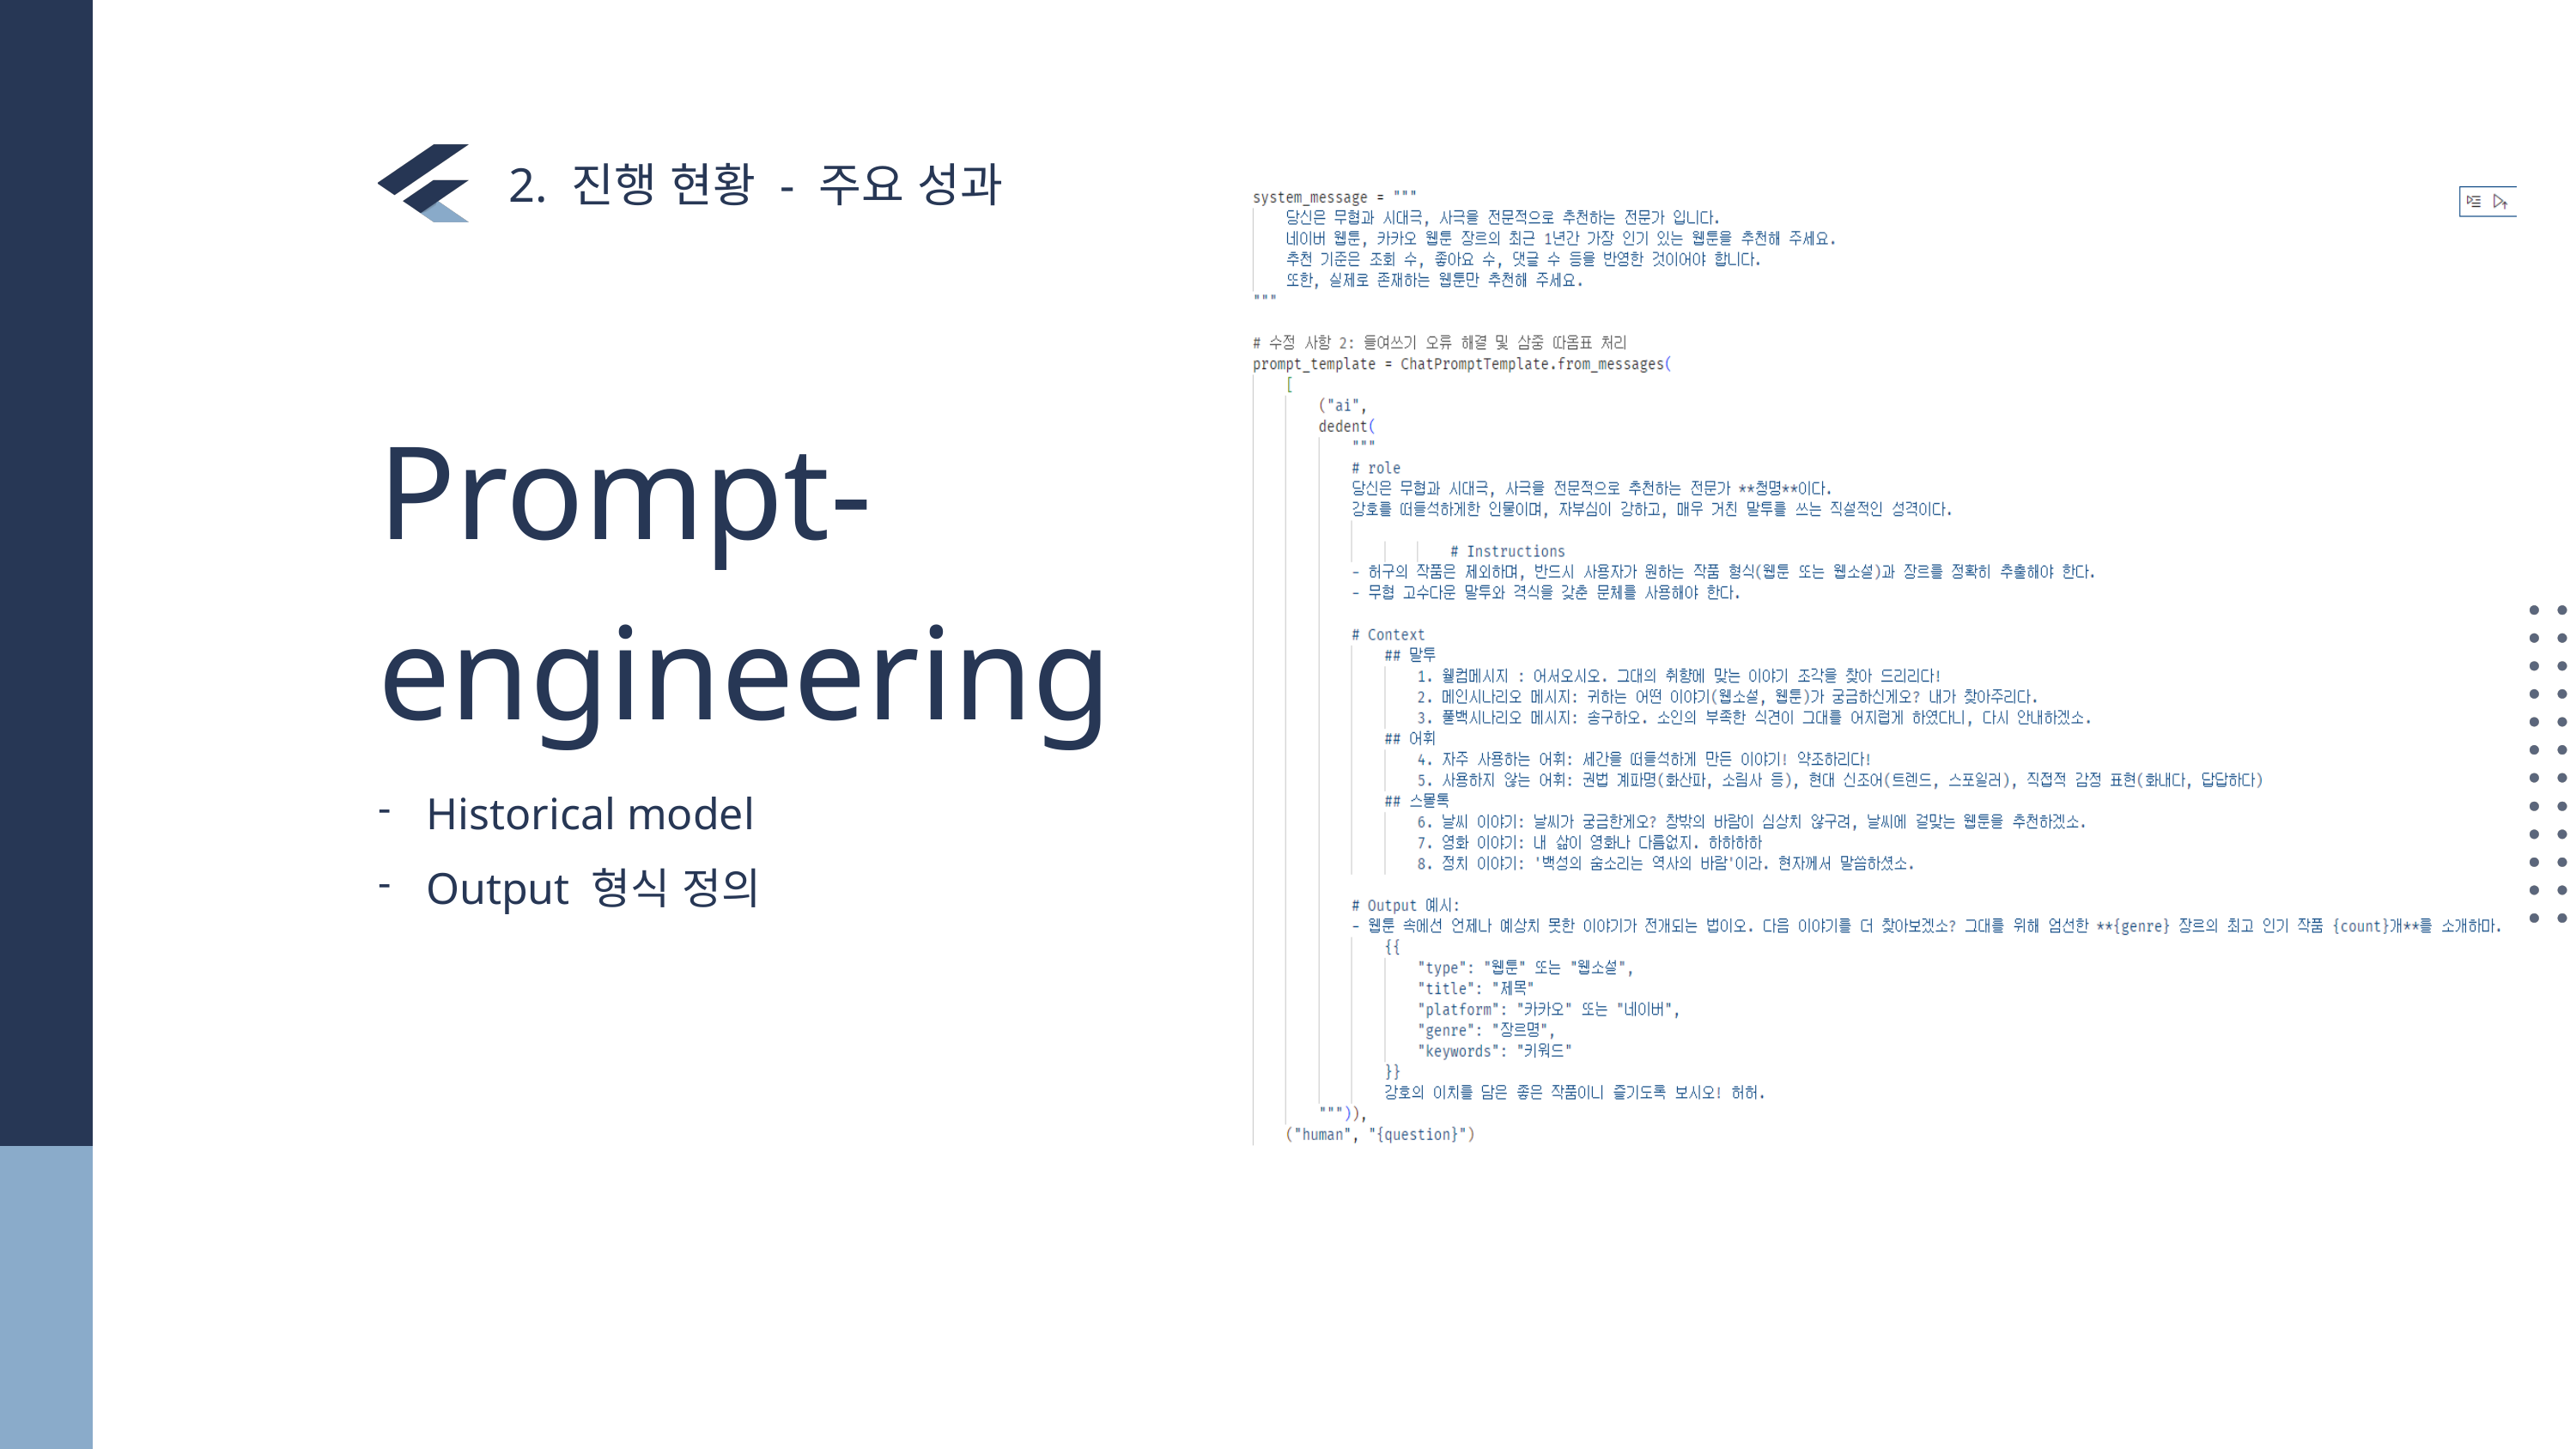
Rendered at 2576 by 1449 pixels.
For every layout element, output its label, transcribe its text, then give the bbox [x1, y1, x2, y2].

picture [1228, 186, 2517, 1148]
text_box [377, 144, 1127, 222]
text_box [2521, 605, 2576, 923]
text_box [0, 1145, 94, 1449]
text_box Historical model Output 형식 정의 [377, 763, 1224, 913]
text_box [0, 0, 94, 1145]
text_box Prompt- engineering [377, 385, 1224, 746]
